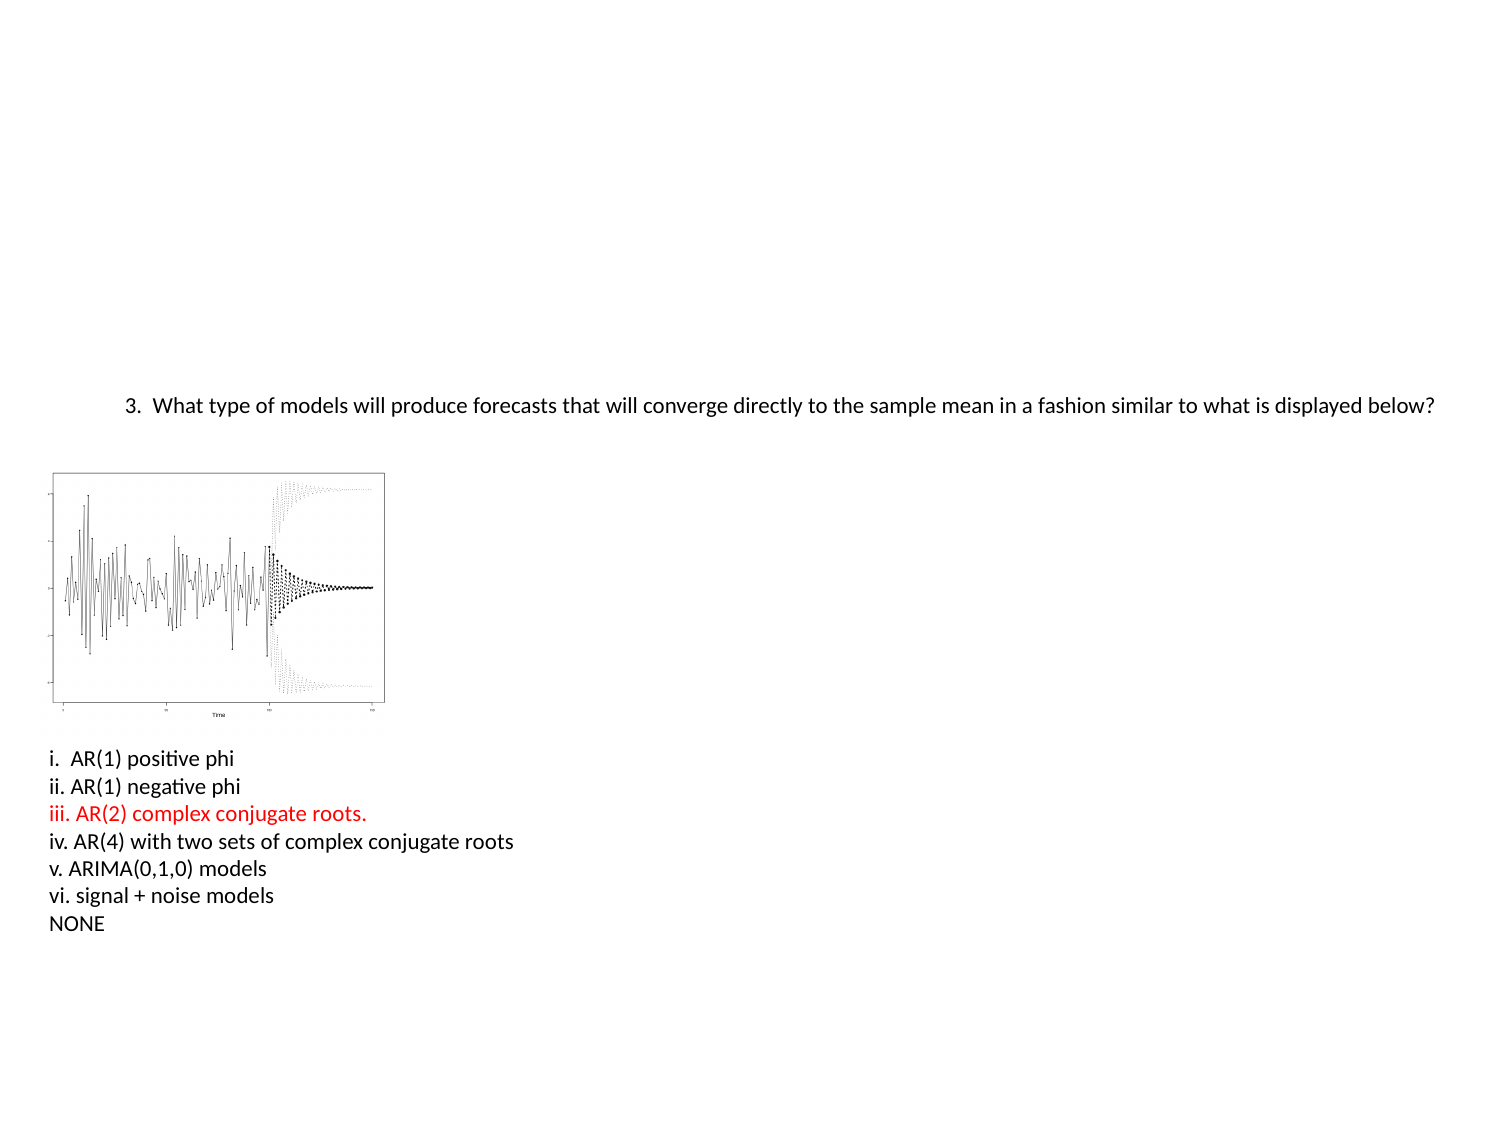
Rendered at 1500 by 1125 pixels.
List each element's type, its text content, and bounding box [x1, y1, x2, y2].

picture [31, 464, 393, 736]
text_box 3. What type of models will produce forecasts that will converge directly to the sample mean in a fashion similar to what is displayed below? [109, 383, 1454, 471]
text_box i. AR(1) positive phi ii. AR(1) negative phi iii. AR(2) complex conjugate roots. iv. AR(4) with two sets of complex conjugate roots v. ARIMA(0,1,0) models vi. signal + noise models NONE [34, 736, 531, 944]
